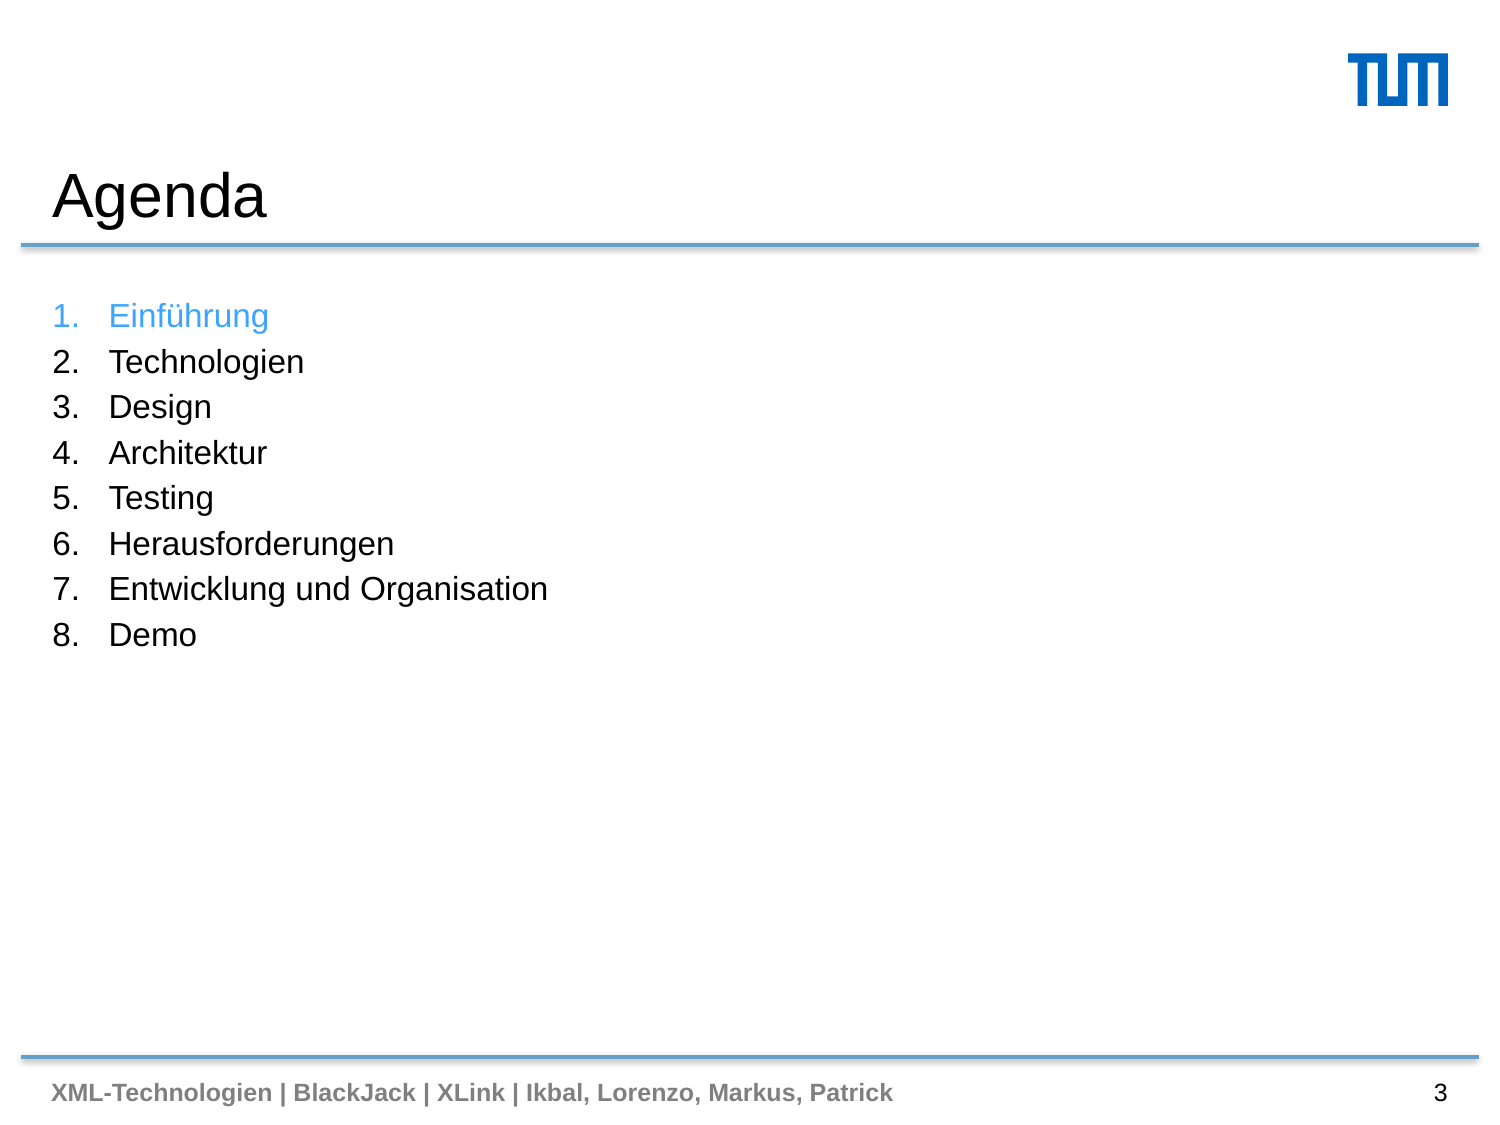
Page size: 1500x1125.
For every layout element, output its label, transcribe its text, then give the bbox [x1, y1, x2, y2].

slide_number 3 [1112, 1067, 1448, 1122]
title Agenda [52, 162, 1449, 231]
list Einführung Technologien Design Architektur Testing Herausforderungen Entwicklung und Organisation Demo [52, 288, 1449, 1042]
footer XML-Technologien | BlackJack | XLink | Ikbal, Lorenzo, Markus, Patrick [51, 1067, 1112, 1122]
